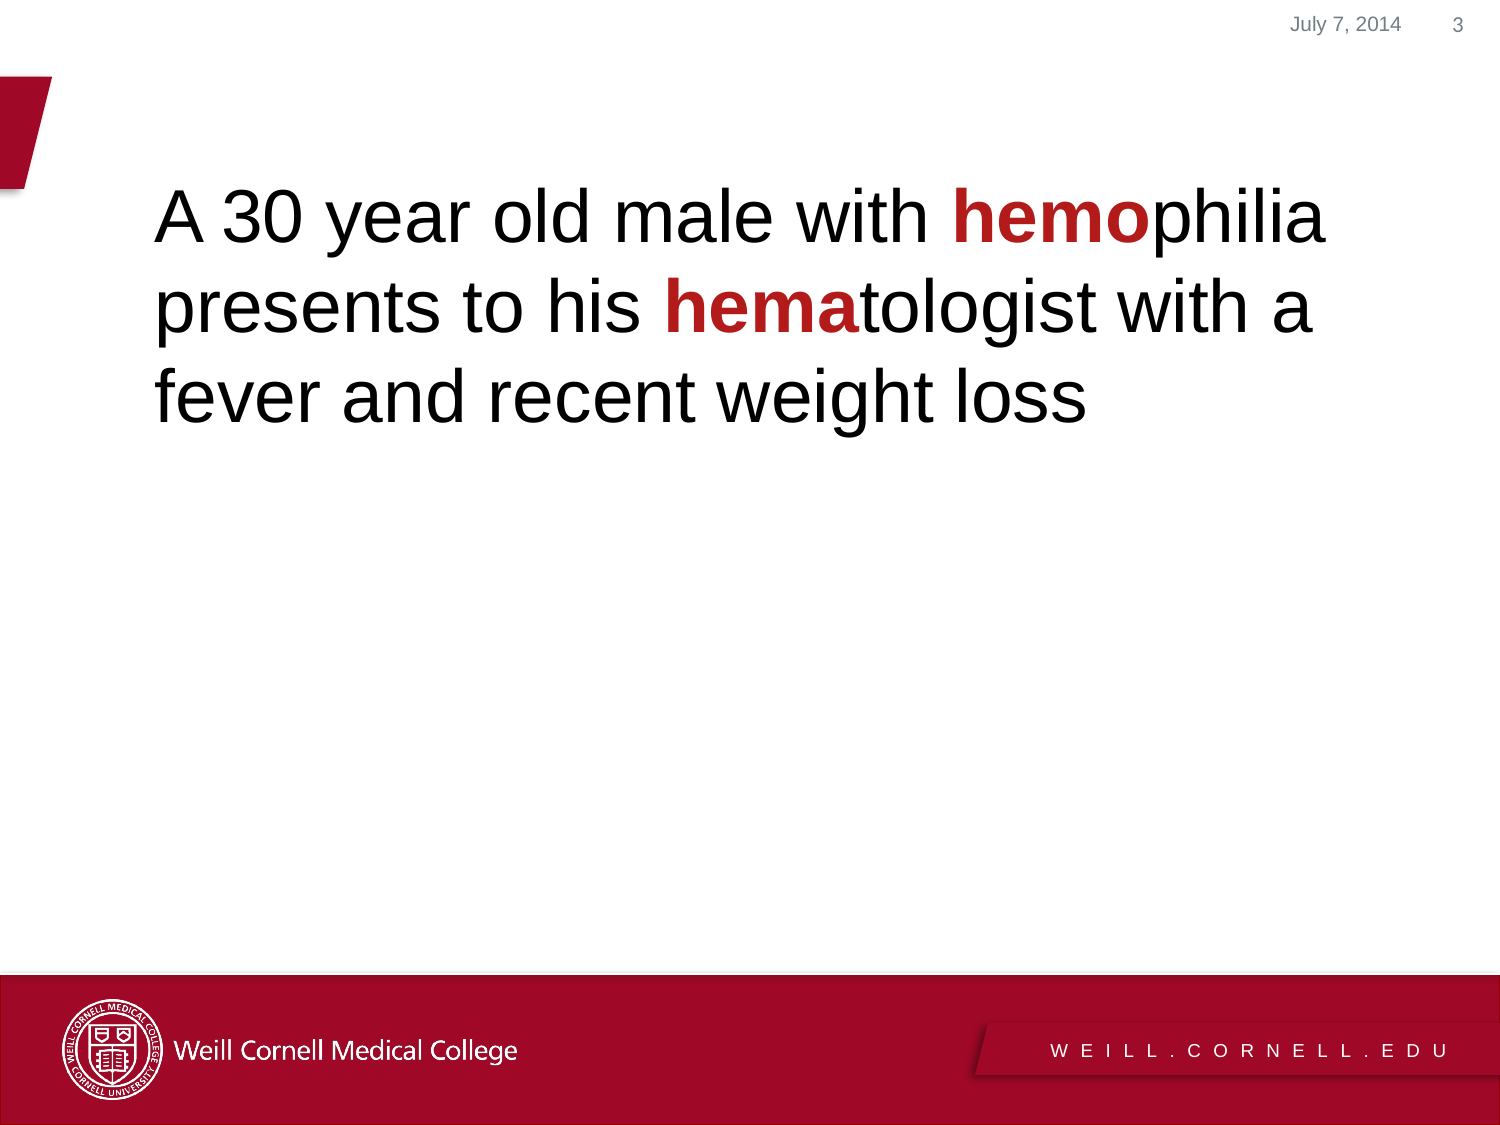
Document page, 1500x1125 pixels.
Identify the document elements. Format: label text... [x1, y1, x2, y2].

text_box A 30 year old male with hemophilia presents to his hematologist with a fever and recent weight loss [139, 160, 1350, 445]
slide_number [1104, 4, 1416, 42]
picture [62, 999, 517, 1100]
slide_number 3 [1416, 4, 1500, 42]
